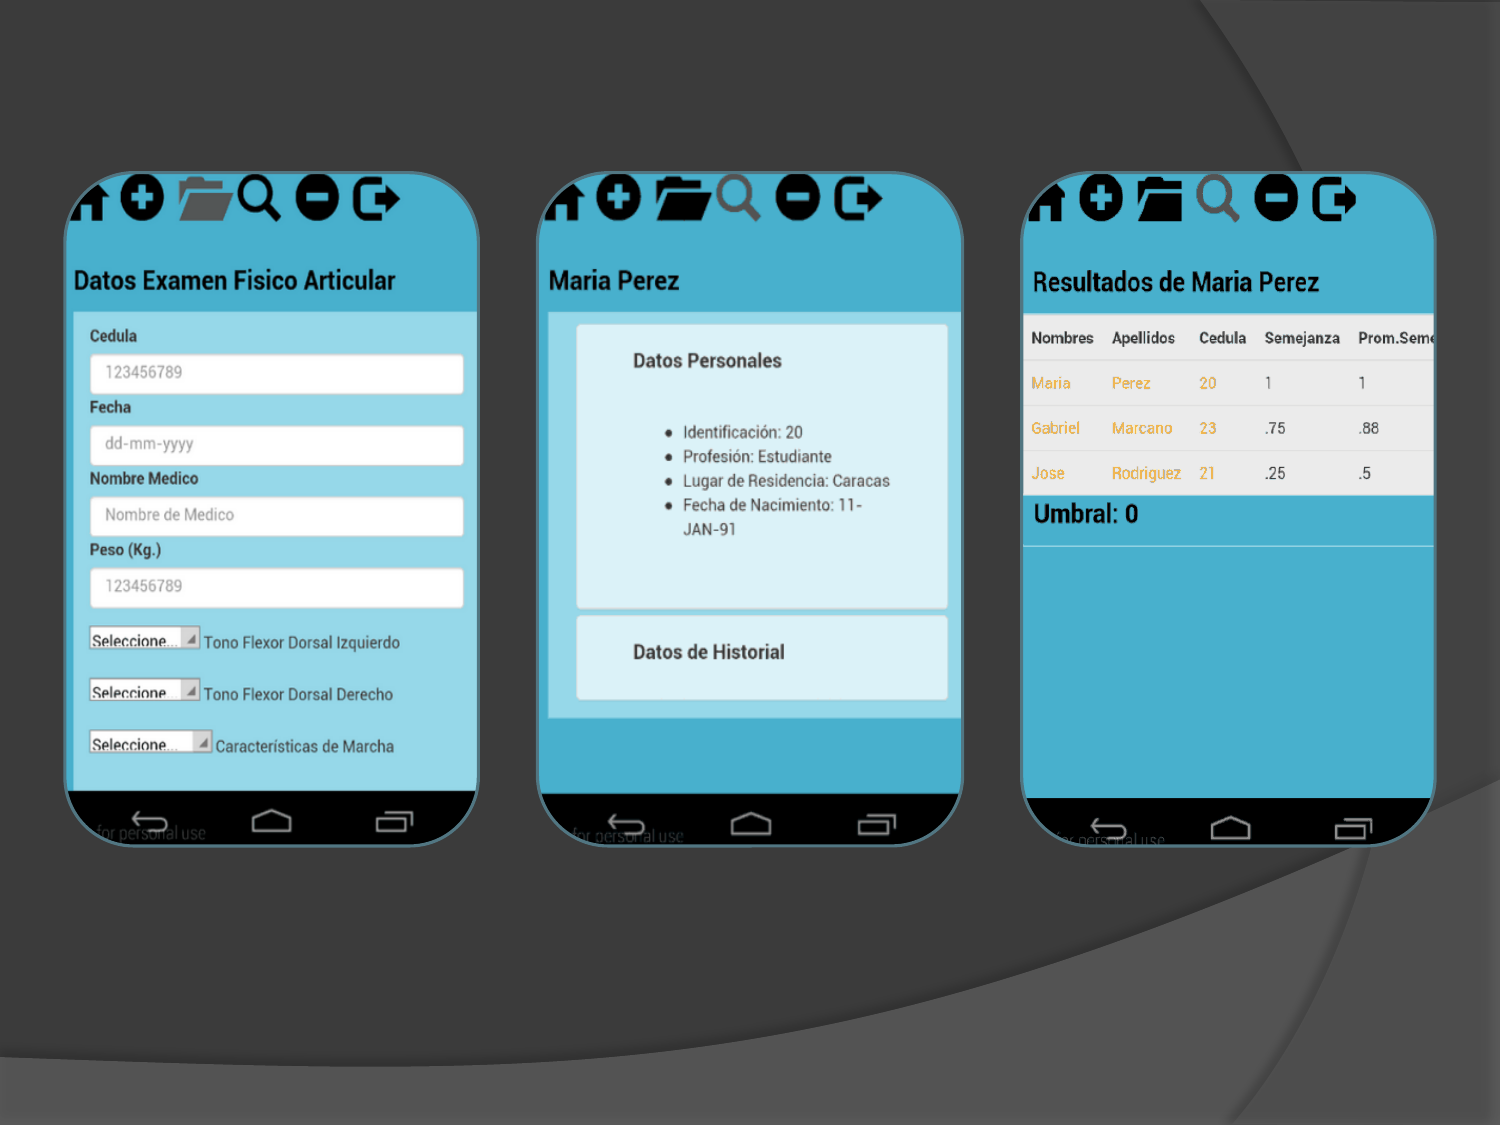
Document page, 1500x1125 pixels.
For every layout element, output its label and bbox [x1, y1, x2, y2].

text_box [63, 171, 480, 848]
text_box [1020, 171, 1437, 848]
text_box [535, 171, 965, 848]
